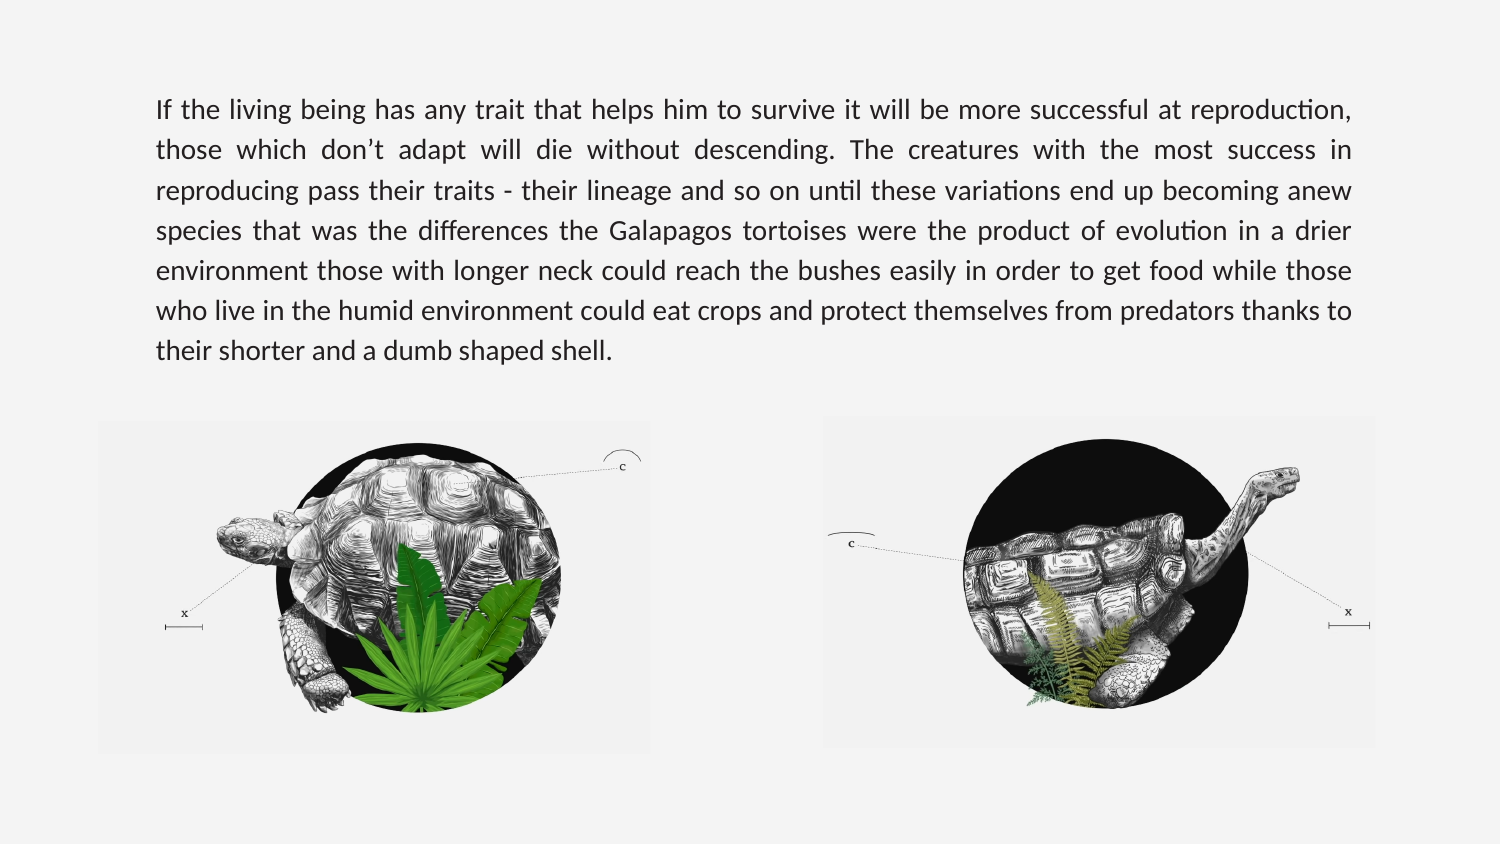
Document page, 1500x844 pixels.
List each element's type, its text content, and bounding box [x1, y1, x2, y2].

picture [97, 421, 651, 754]
picture [822, 416, 1376, 748]
text_box If the living being has any trait that helps him to survive it will be more successful at reproduction, those which don’t adapt will die without descending. The creatures with the most success in reproducing pass their traits - their lineage and so on until these variations end up becoming anew species that was the differences the Galapagos tortoises were the product of evolution in a drier environment those with longer neck could reach the bushes easily in order to get food while those who live in the humid environment could eat crops and protect themselves from predators thanks to their shorter and a dumb shaped shell. [140, 70, 1369, 359]
